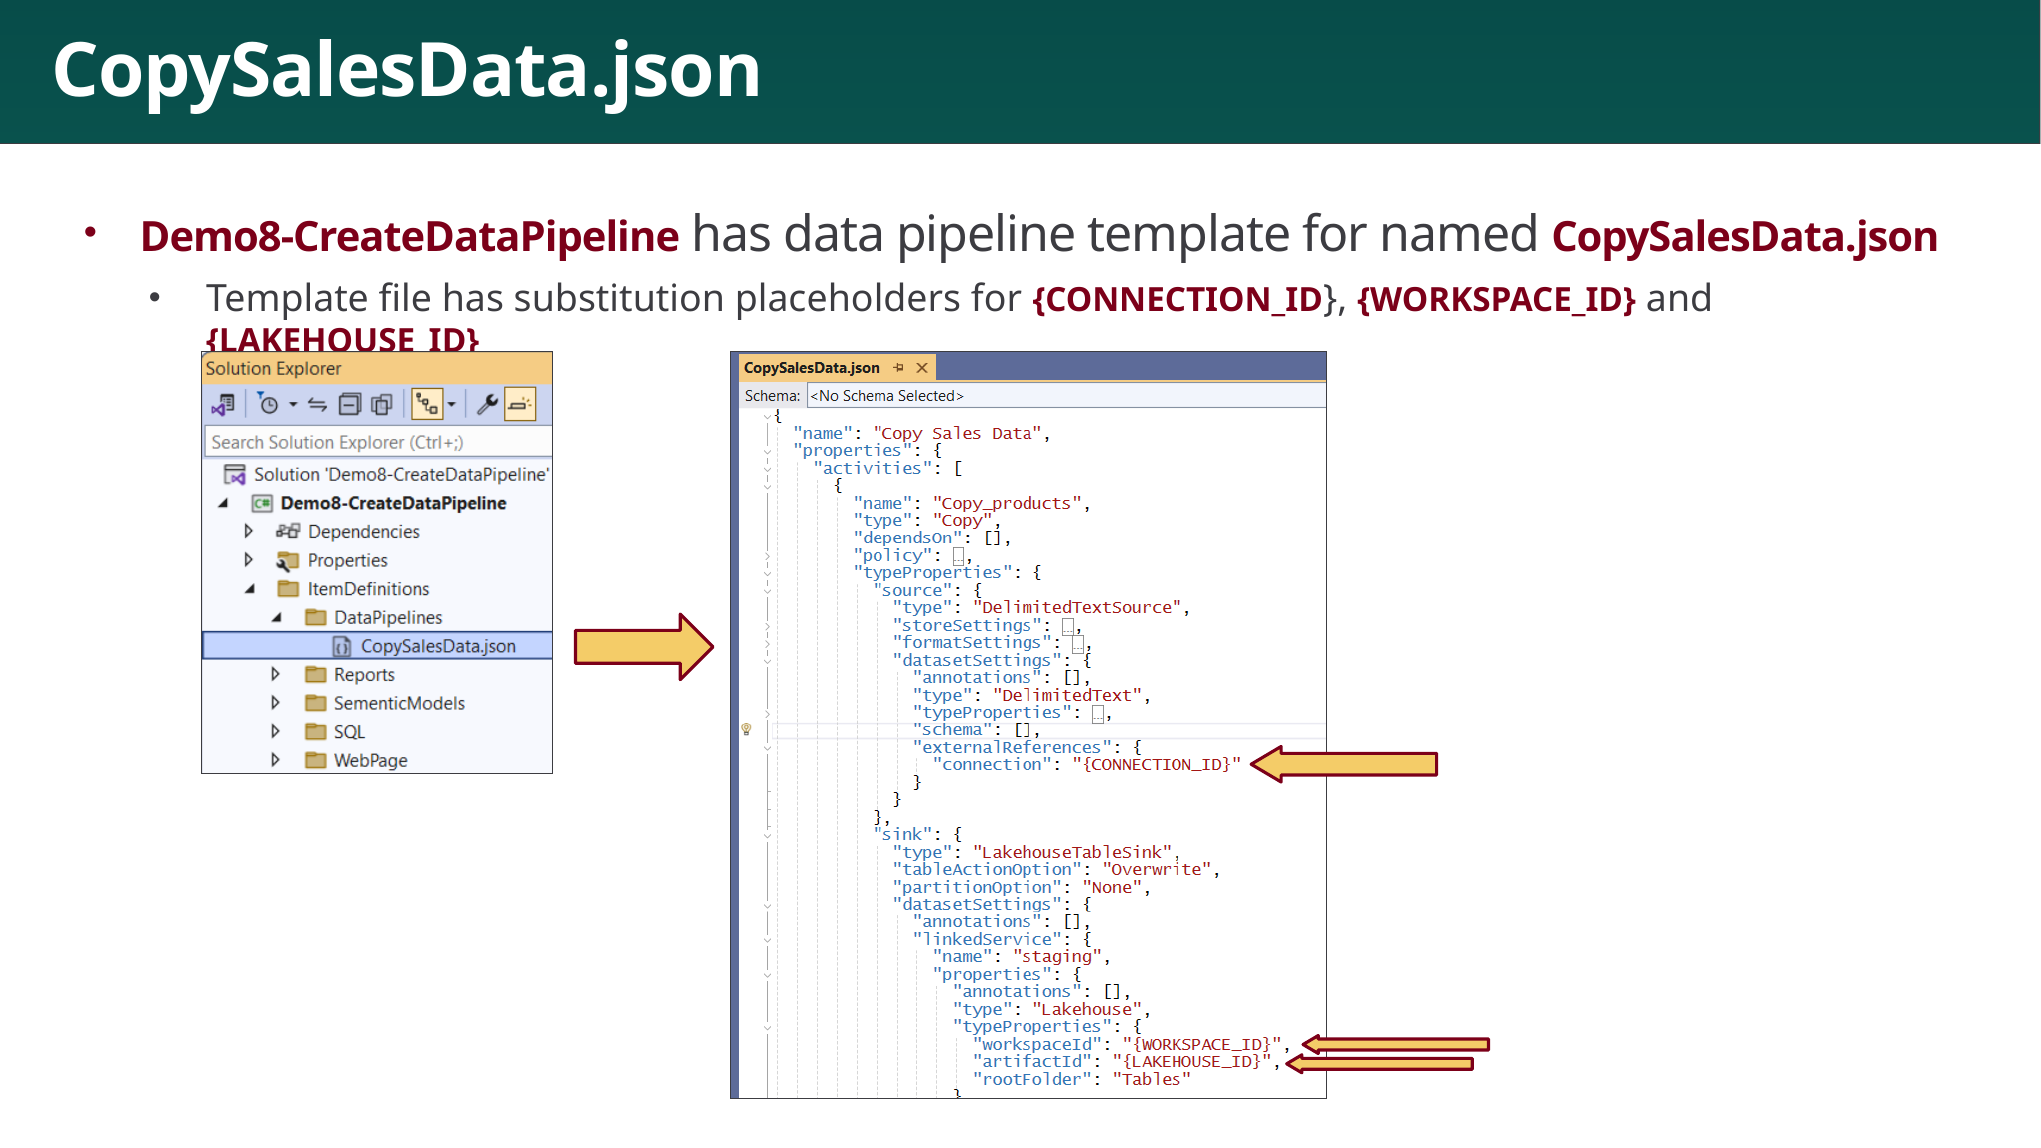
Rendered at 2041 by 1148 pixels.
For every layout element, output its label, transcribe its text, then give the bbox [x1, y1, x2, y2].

picture [200, 351, 554, 774]
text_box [575, 351, 1328, 1099]
title CopySalesData.json [51, 31, 1988, 113]
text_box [1250, 746, 1489, 1074]
list Demo8-CreateDataPipeline has data pipeline template for named CopySalesData.json Template file has substitution placeholders for {CONNECTION_ID}, {WORKSPACE_ID} and {LAKEHOUSE_ID} [83, 201, 1988, 320]
